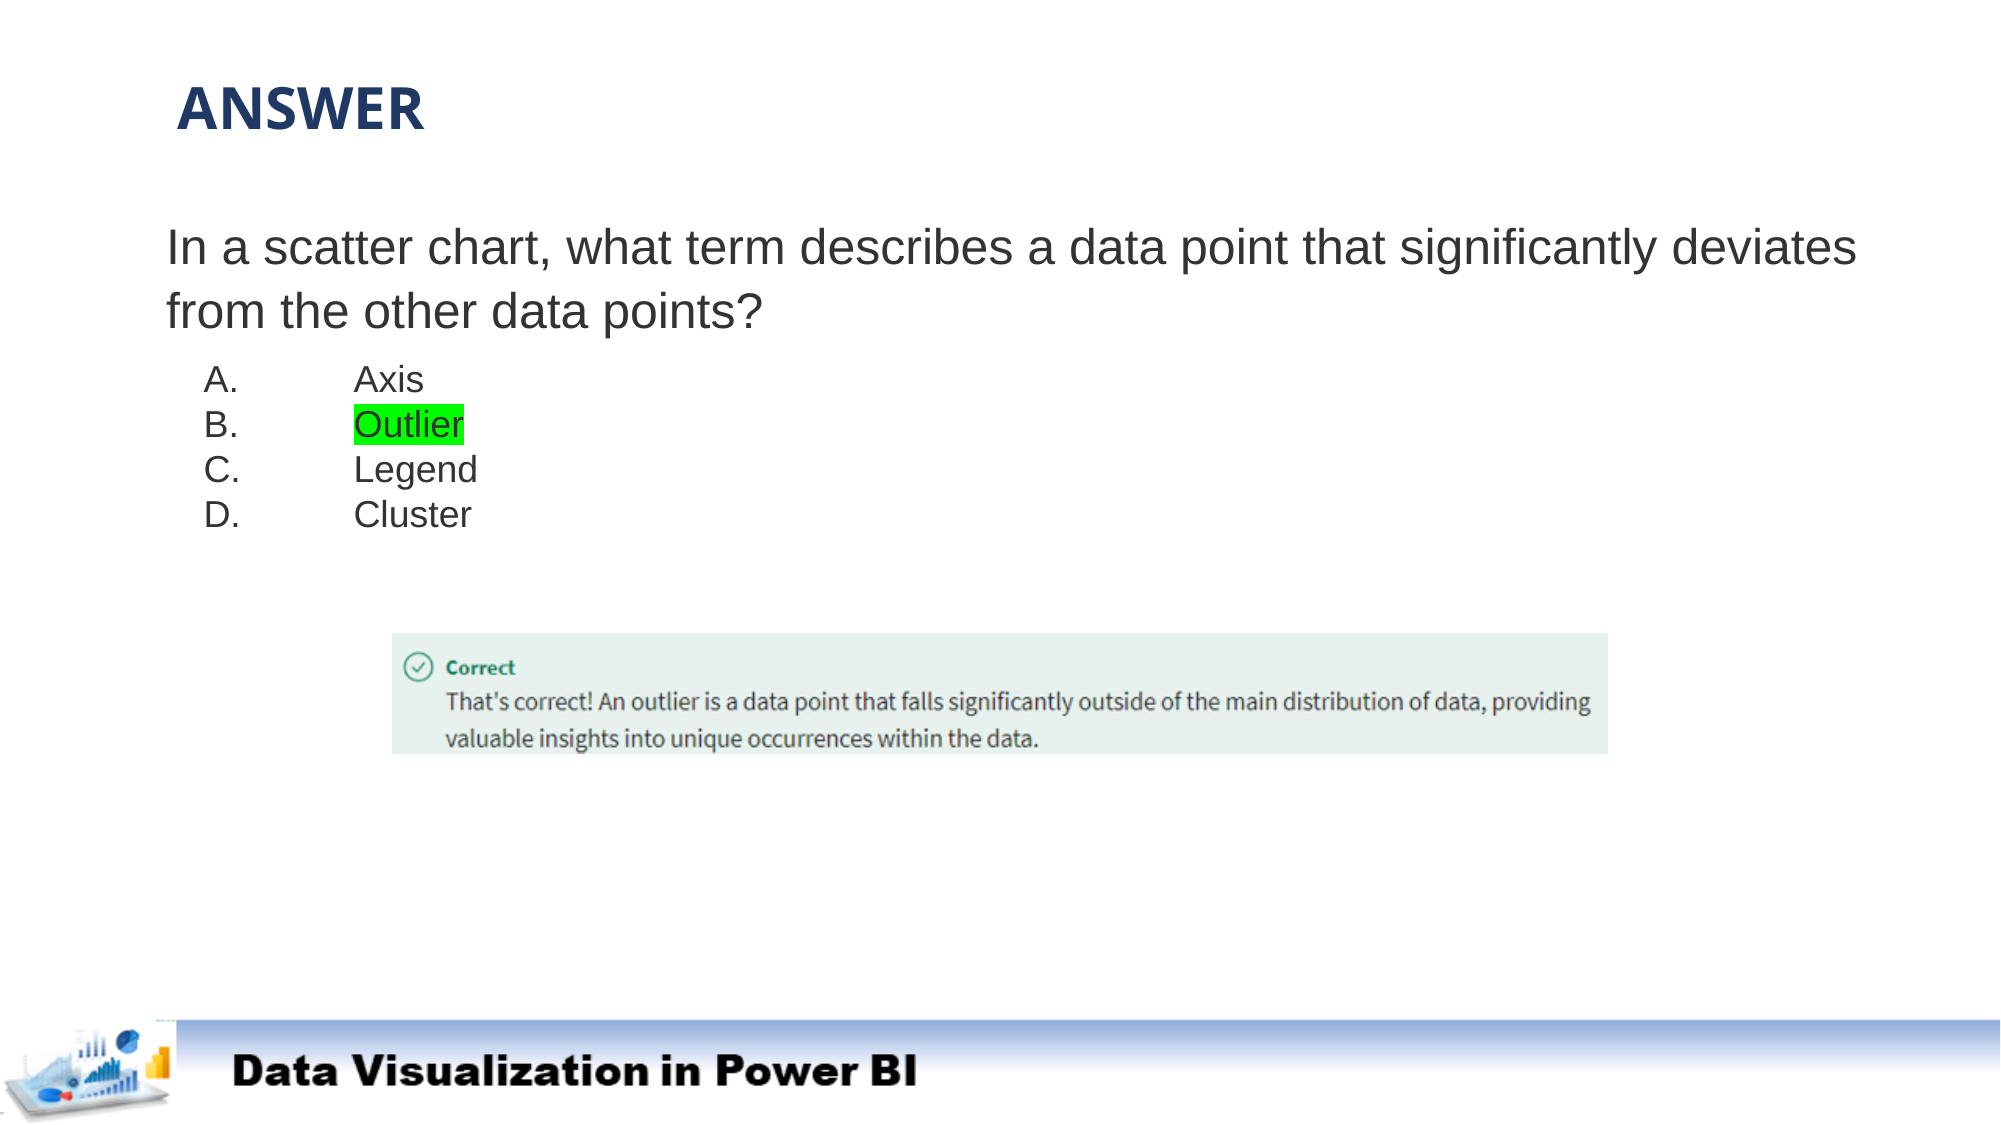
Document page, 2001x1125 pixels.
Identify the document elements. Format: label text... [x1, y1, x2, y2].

picture [0, 0, 2001, 1125]
text_box In a scatter chart, what term describes a data point that significantly deviates from the other data points? A. Axis B. Outlier C. Legend D. Cluster [113, 202, 1972, 588]
text_box ANSWER [163, 58, 1163, 149]
